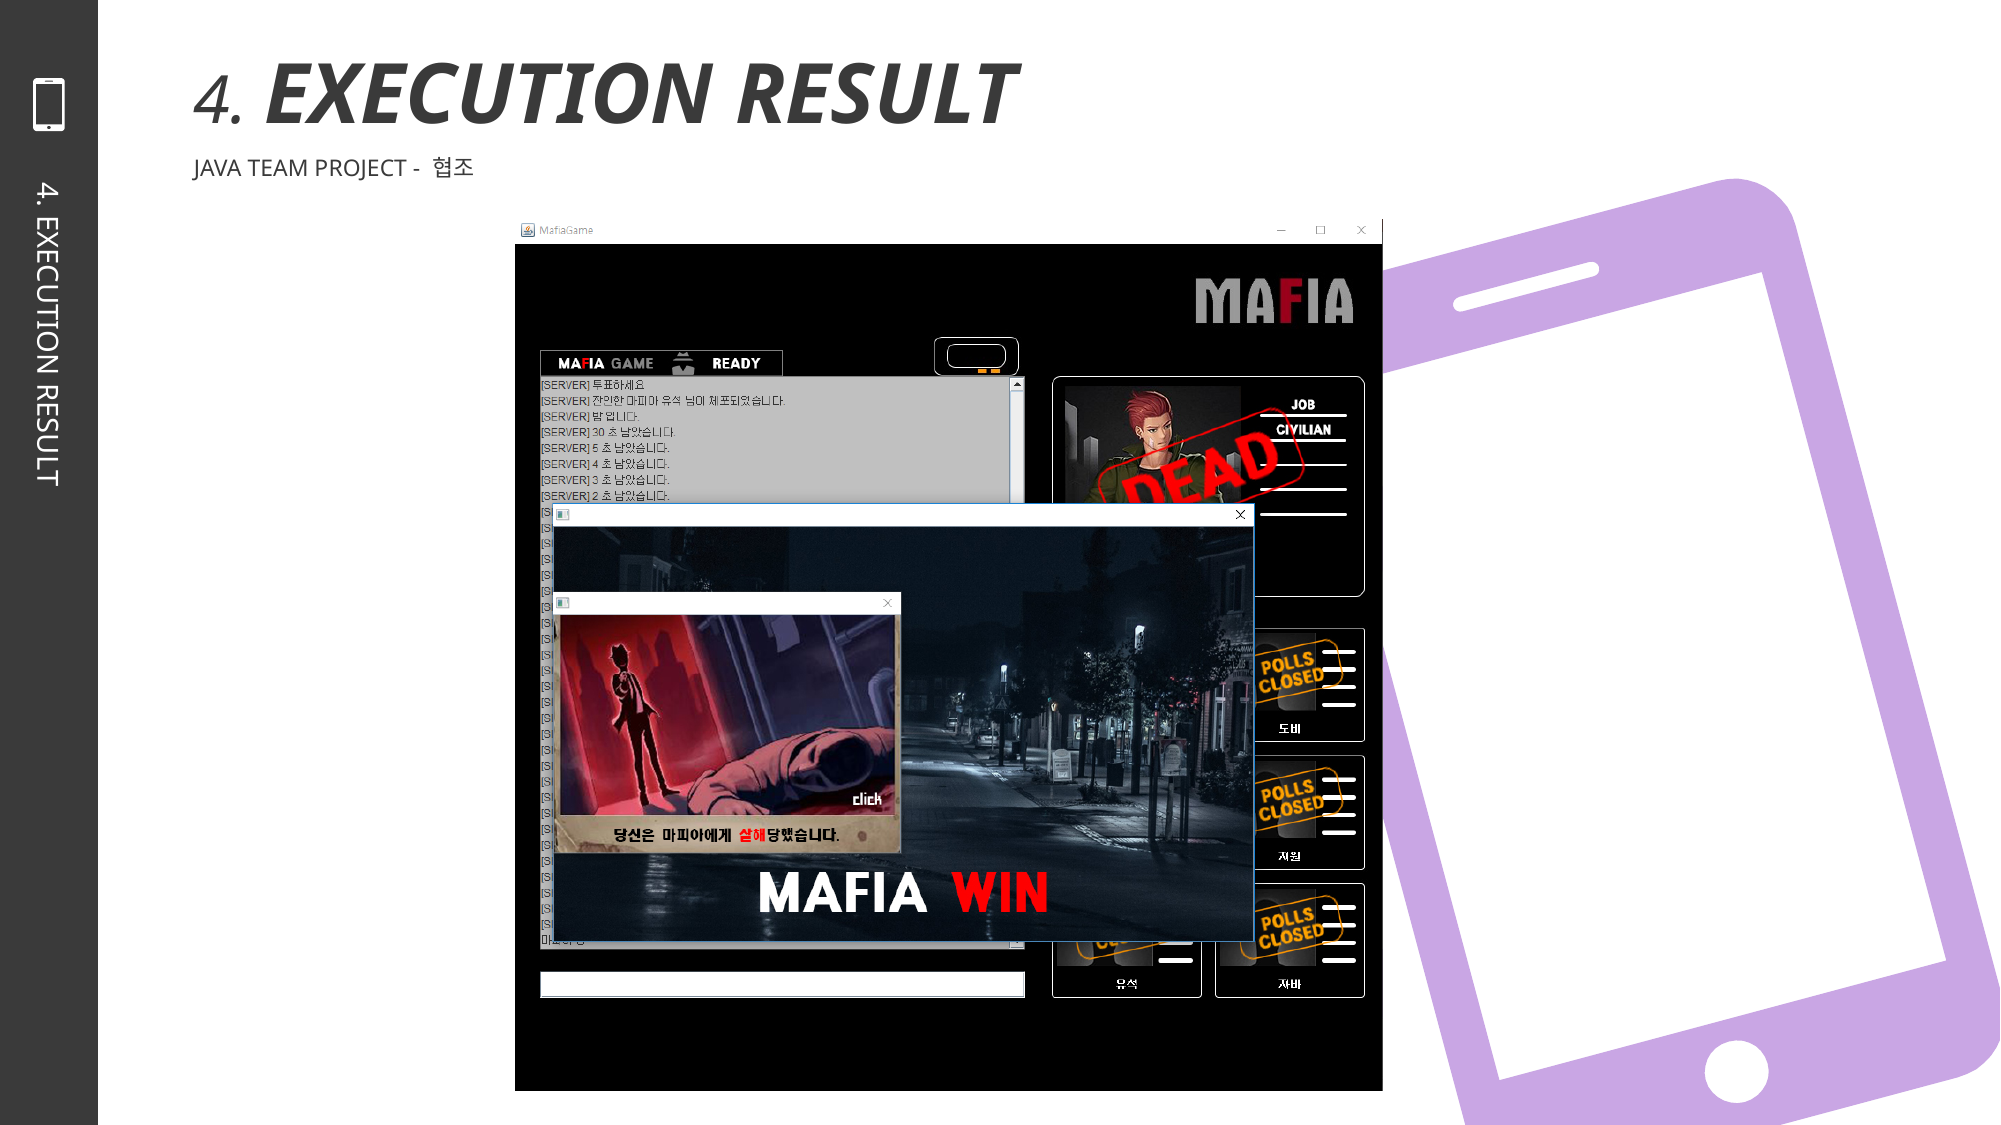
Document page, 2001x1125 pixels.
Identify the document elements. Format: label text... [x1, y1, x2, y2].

text_box 4. EXECUTION RESULT [0, 0, 99, 1125]
picture [515, 219, 1383, 1092]
text_box [33, 78, 65, 132]
text_box 4. EXECUTION RESULT JAVA TEAM PROJECT - 협조 [193, 1, 1384, 220]
text_box [1383, 178, 2000, 1125]
